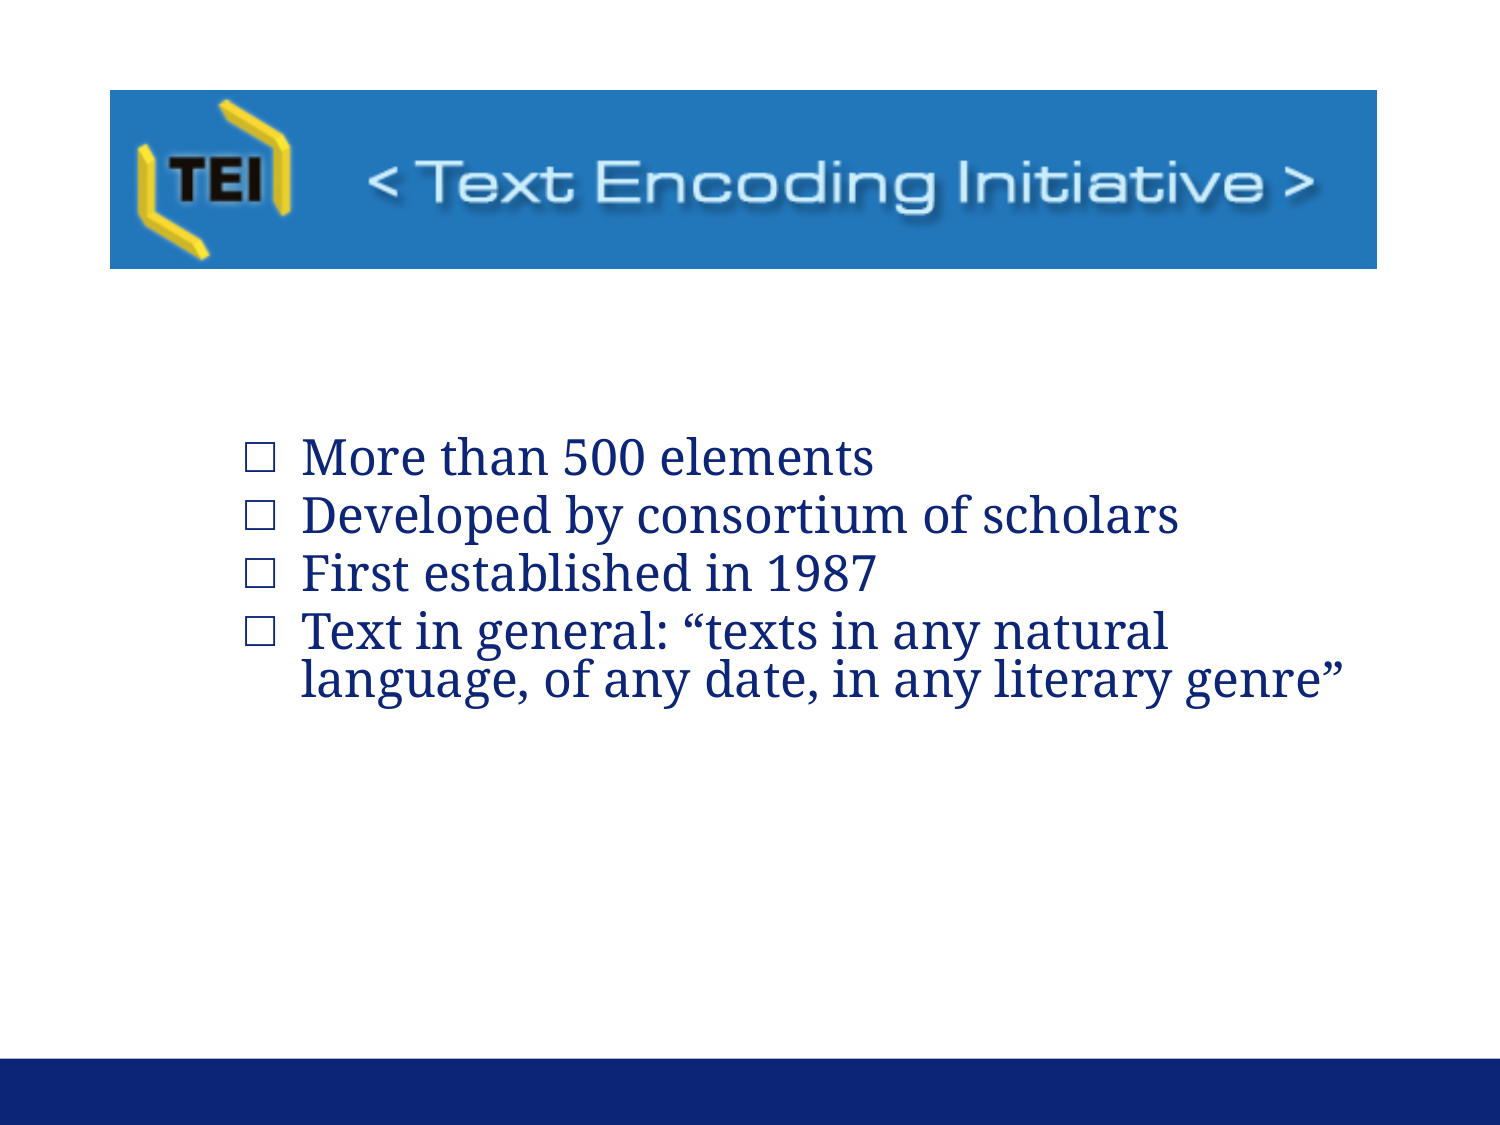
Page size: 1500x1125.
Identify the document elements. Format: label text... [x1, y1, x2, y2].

picture [109, 89, 1378, 269]
text_box More than 500 elements Developed by consortium of scholars First established in 1987 Text in general: “texts in any natural language, of any date, in any literary genre” [230, 350, 1377, 1012]
